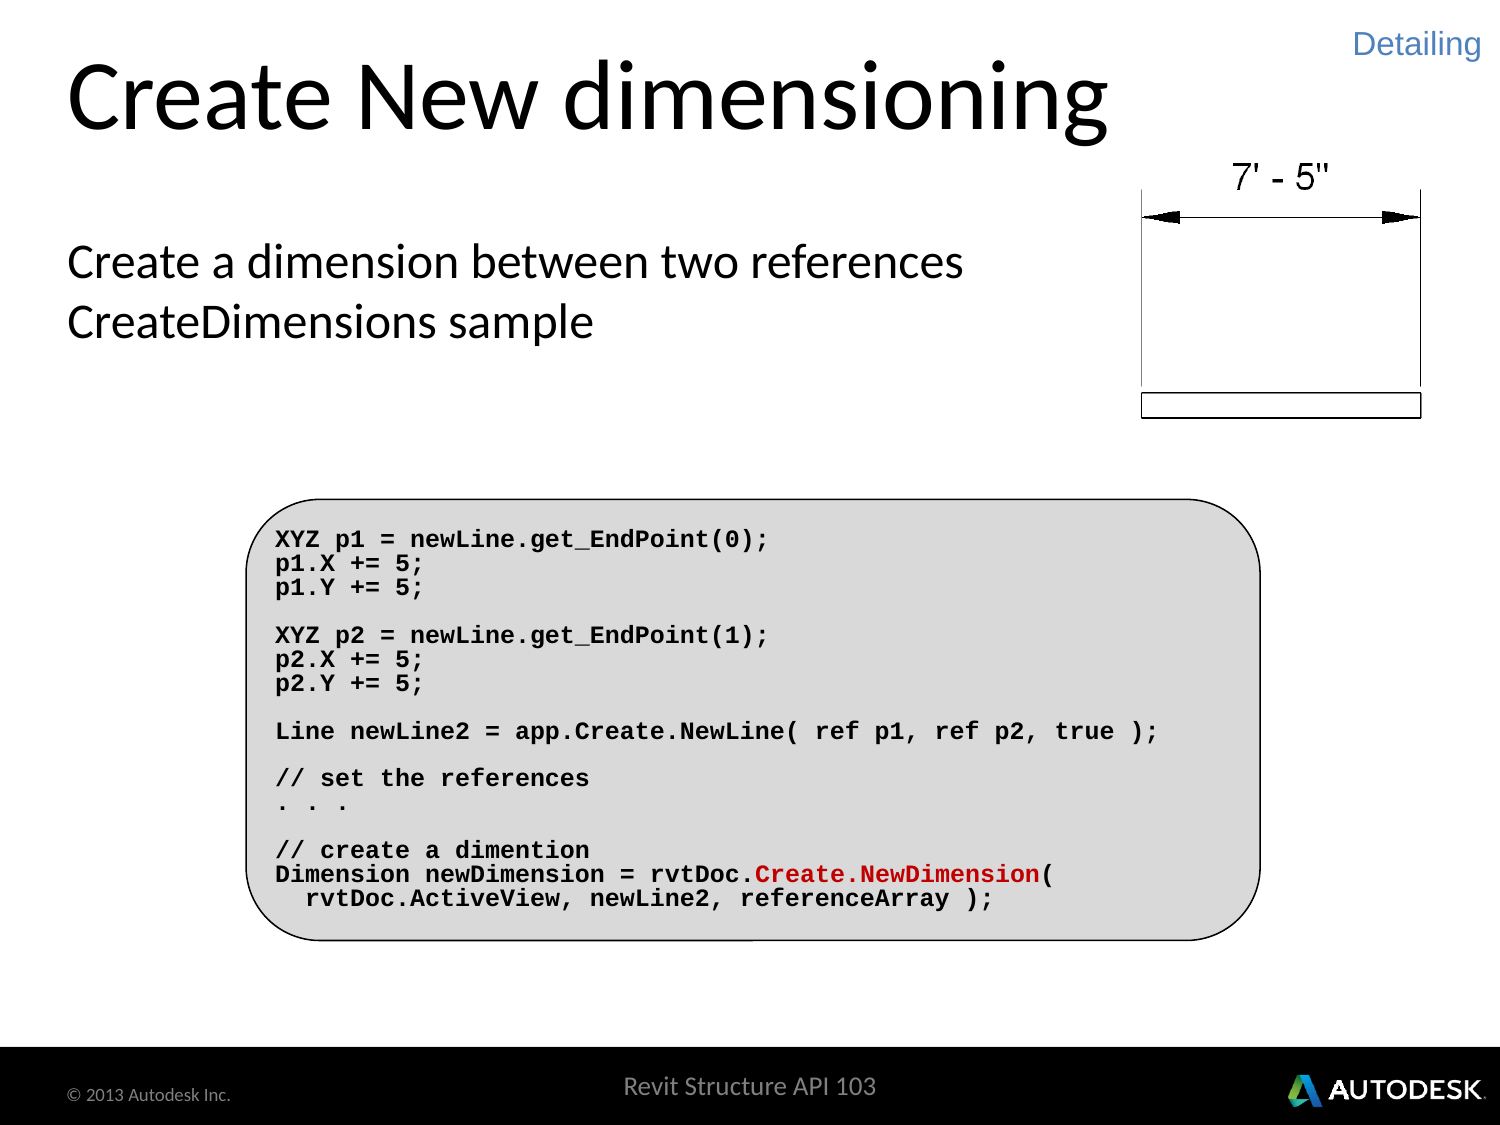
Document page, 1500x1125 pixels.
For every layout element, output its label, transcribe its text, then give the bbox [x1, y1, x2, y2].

text_box Detailing [1151, 22, 1483, 63]
title Create New dimensioning [52, 22, 1500, 210]
picture [1102, 117, 1466, 481]
list Create a dimension between two references CreateDimensions sample [52, 232, 1097, 411]
picture [0, 1046, 1500, 1125]
text_box XYZ p1 = newLine.get_EndPoint(0); p1.X += 5; p1.Y += 5; XYZ p2 = newLine.get_EndPoint(1); p2.X += 5; p2.Y += 5; Line newLine2 = app.Create.NewLine( ref p1, ref p2, true ); // set the references . . . // create a dimention Dimension newDimension = rvtDoc.Create.NewDimension( rvtDoc.ActiveView, newLine2, referenceArray ); [246, 499, 1261, 941]
